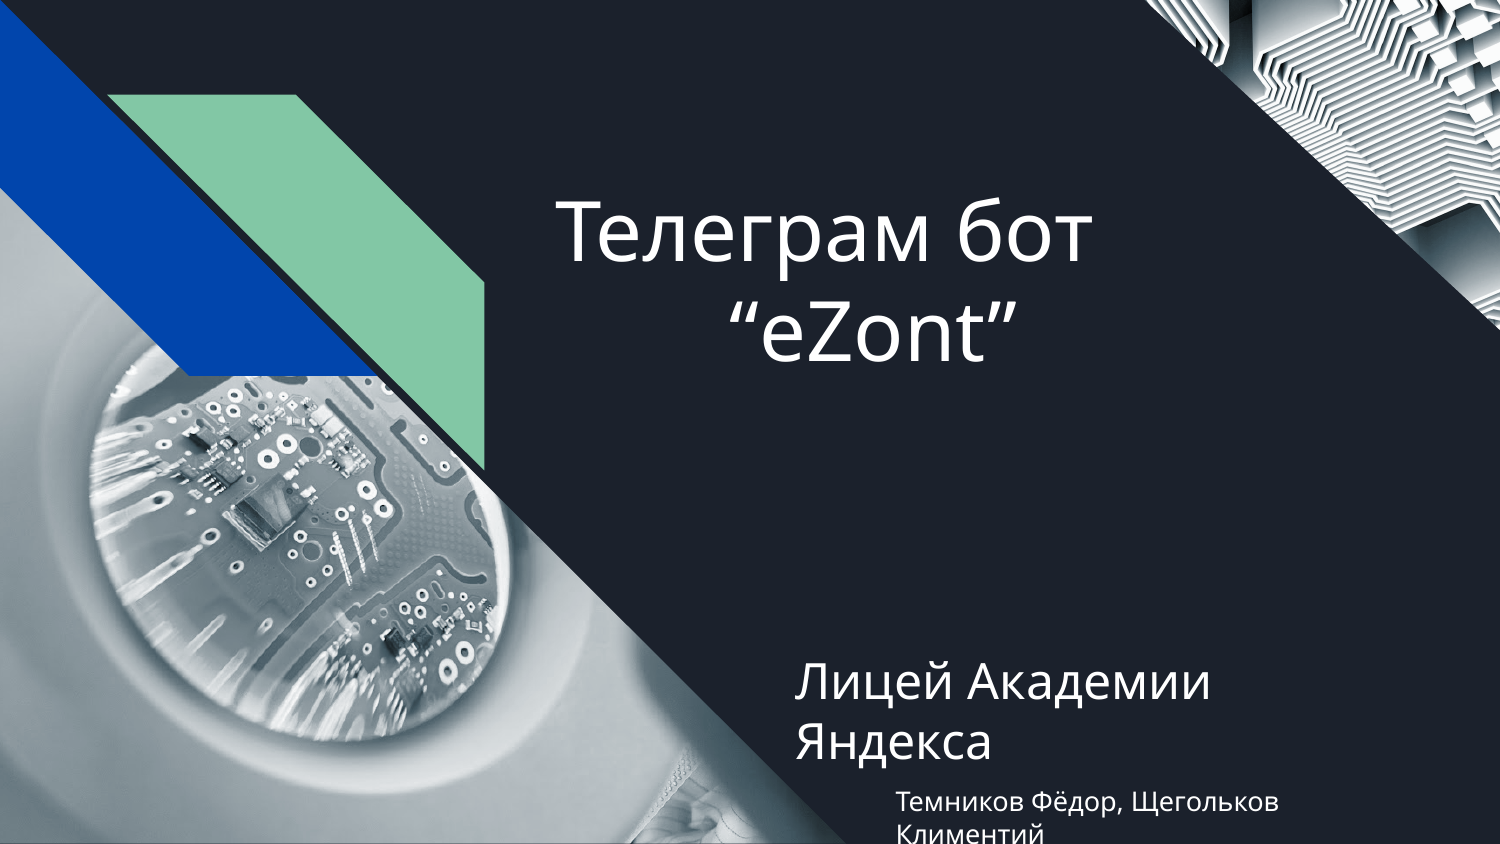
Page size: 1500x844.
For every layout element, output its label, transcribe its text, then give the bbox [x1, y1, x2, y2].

text_box Лицей Академии Яндекса [779, 635, 1364, 786]
picture [1144, 0, 1500, 331]
subtitle Темников Фёдор, Щегольков Климентий [880, 769, 1379, 830]
title Телеграм бот “eZont” [540, 162, 1364, 422]
picture [0, 189, 847, 844]
